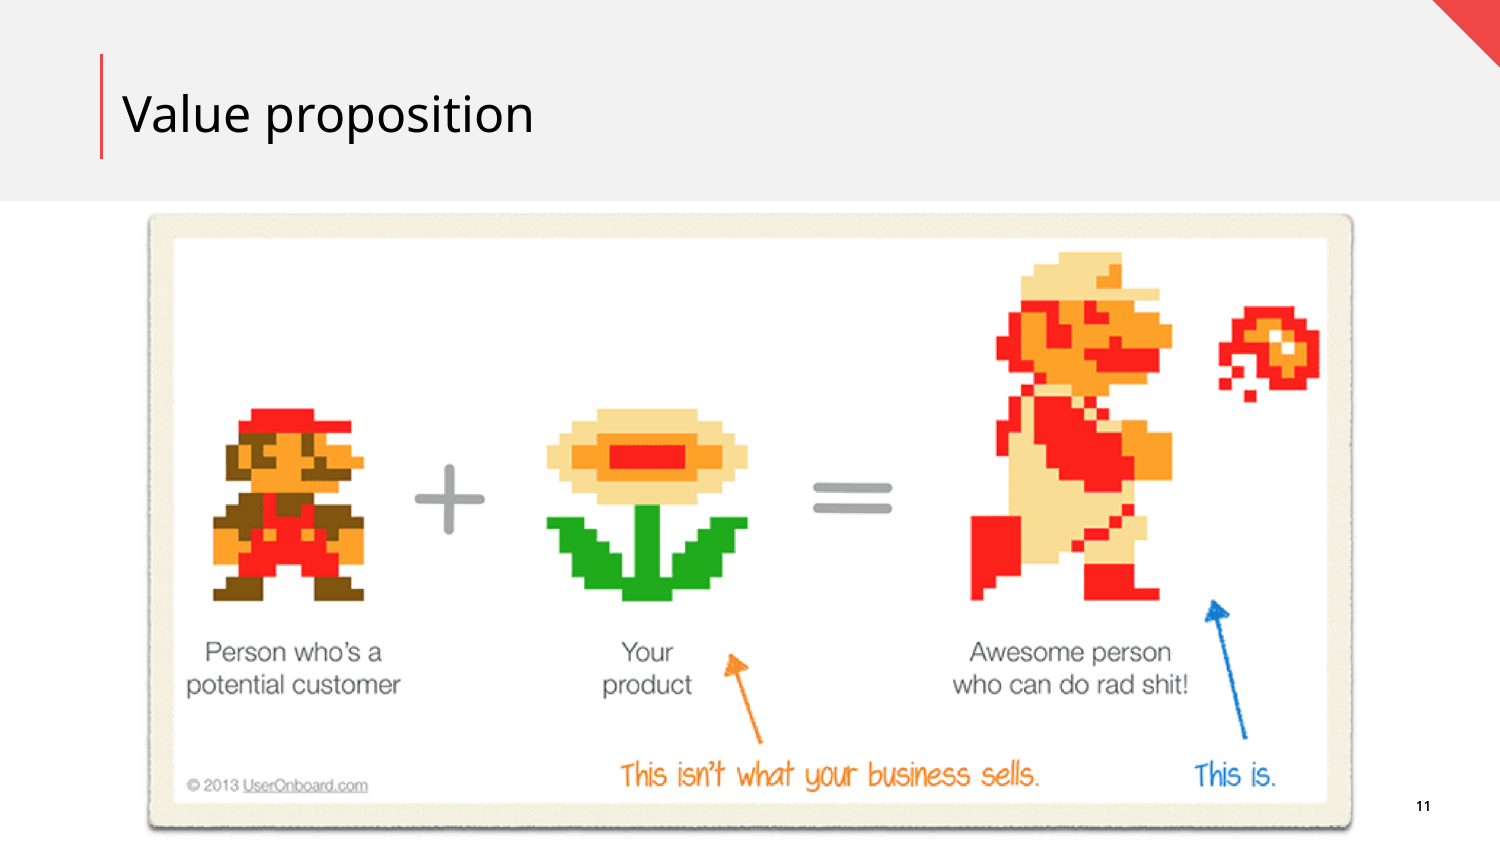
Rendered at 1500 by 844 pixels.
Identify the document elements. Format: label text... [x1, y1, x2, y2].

picture [137, 205, 1362, 841]
title Value proposition [122, 52, 1486, 143]
